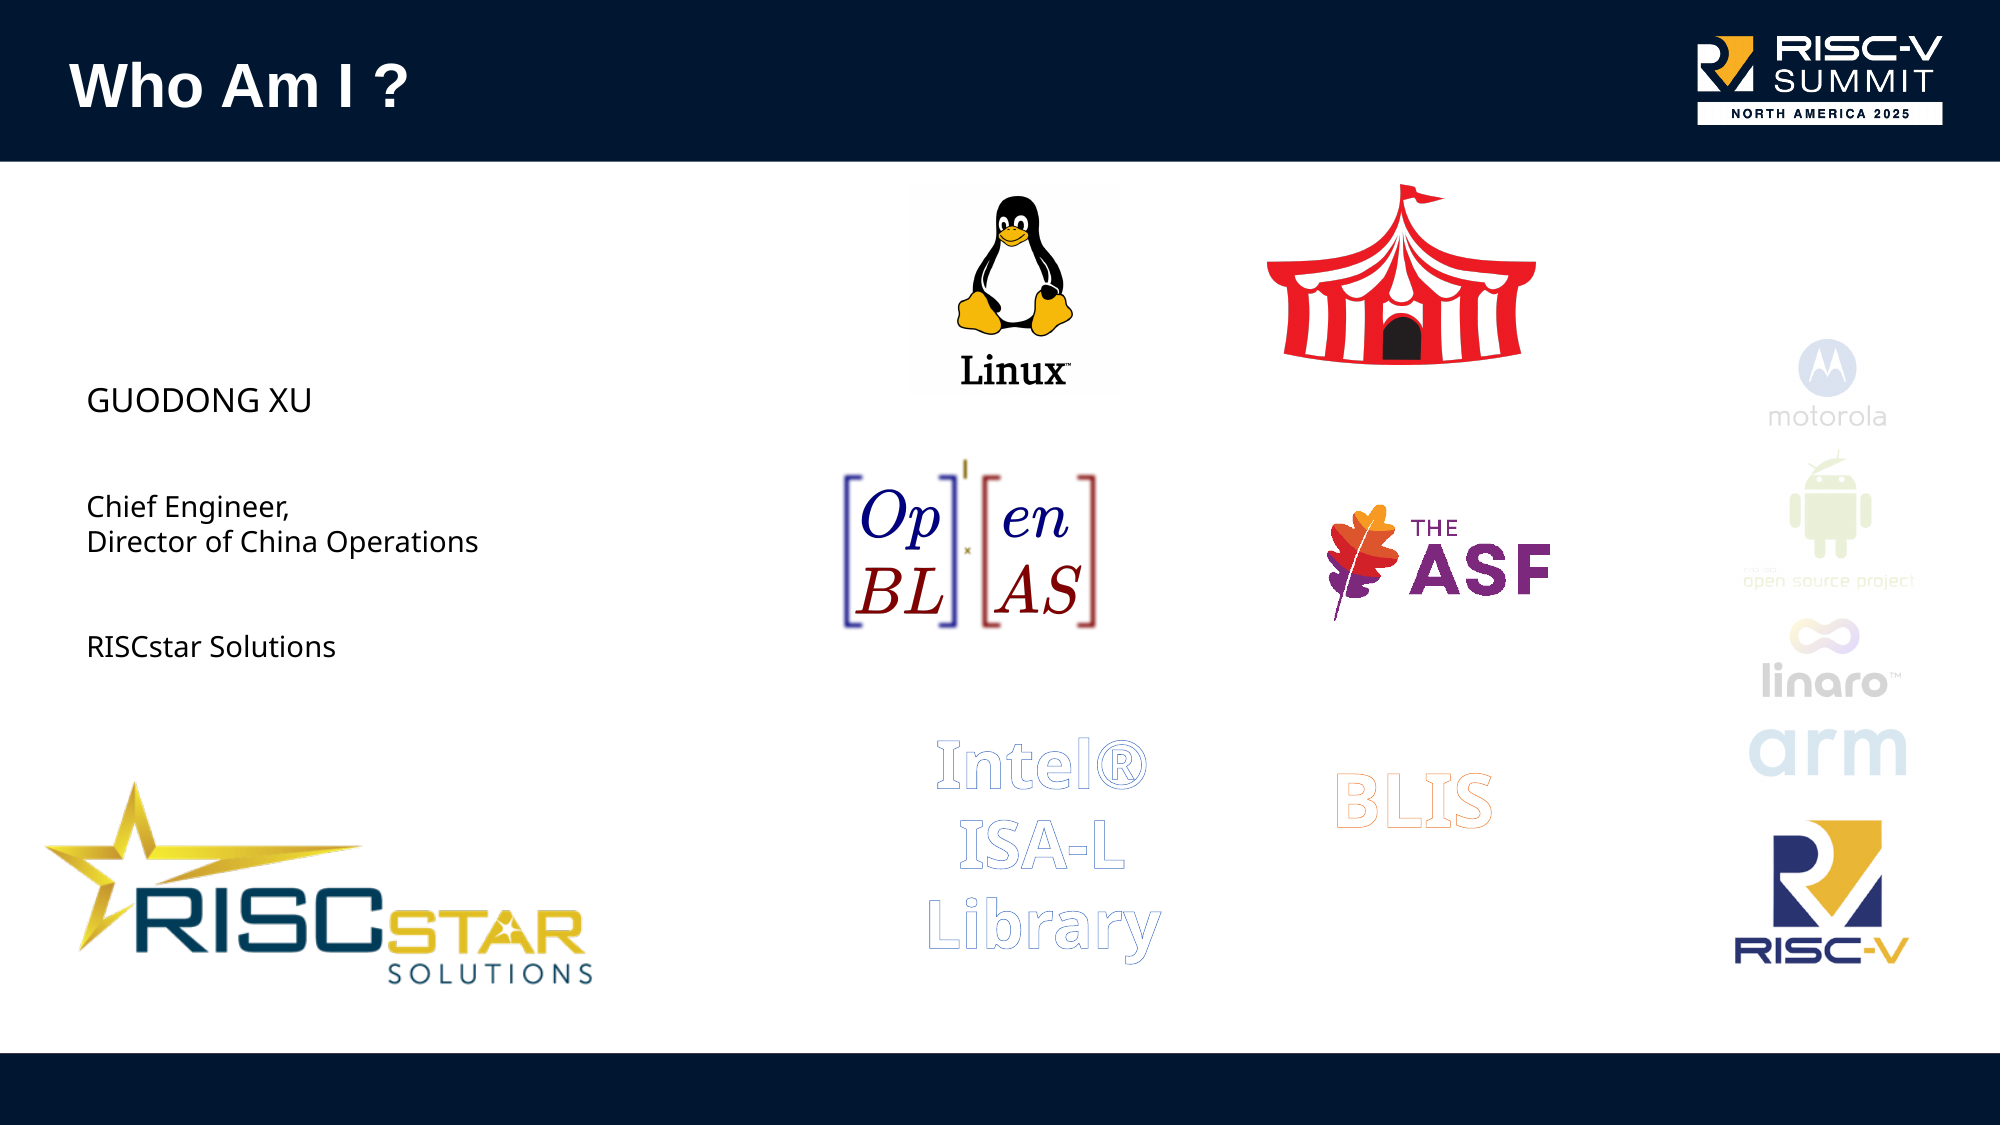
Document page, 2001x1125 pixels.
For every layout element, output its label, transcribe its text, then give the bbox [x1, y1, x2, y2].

text_box GUODONG XU Chief Engineer, Director of China Operations RISCstar Solutions [71, 371, 675, 712]
picture [909, 183, 1121, 396]
picture [0, 714, 703, 1101]
text_box BLIS [1249, 745, 1576, 940]
title Who Am I ? [54, 46, 1833, 113]
picture [1712, 318, 1978, 1016]
picture [1266, 183, 1536, 366]
picture [1325, 503, 1551, 622]
picture [834, 457, 1100, 639]
picture [1697, 36, 1943, 125]
text_box Intel® ISA-L Library [862, 714, 1223, 970]
